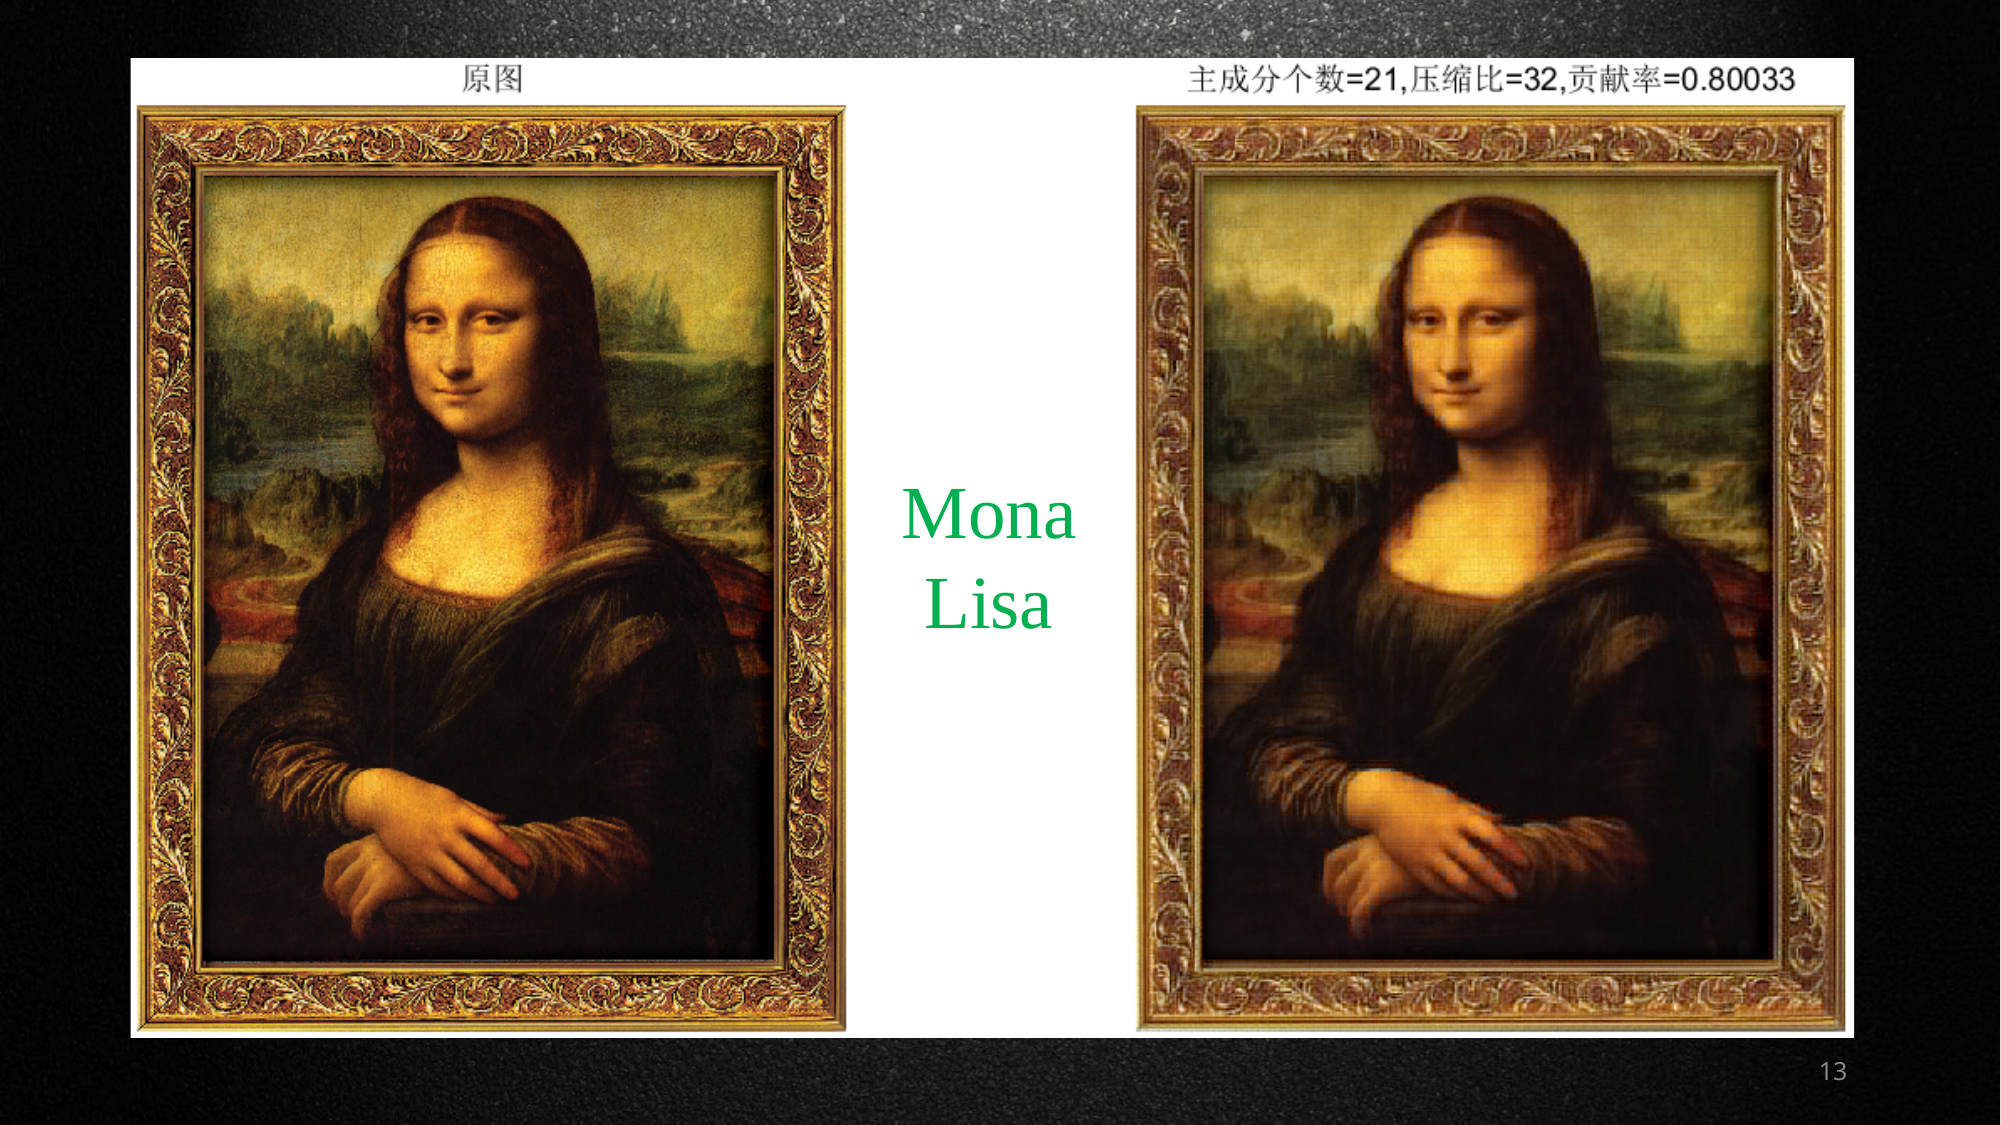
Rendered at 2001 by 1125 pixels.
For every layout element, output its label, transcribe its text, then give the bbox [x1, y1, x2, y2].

picture [0, 0, 2001, 1125]
slide_number 13 [1412, 1042, 1863, 1103]
